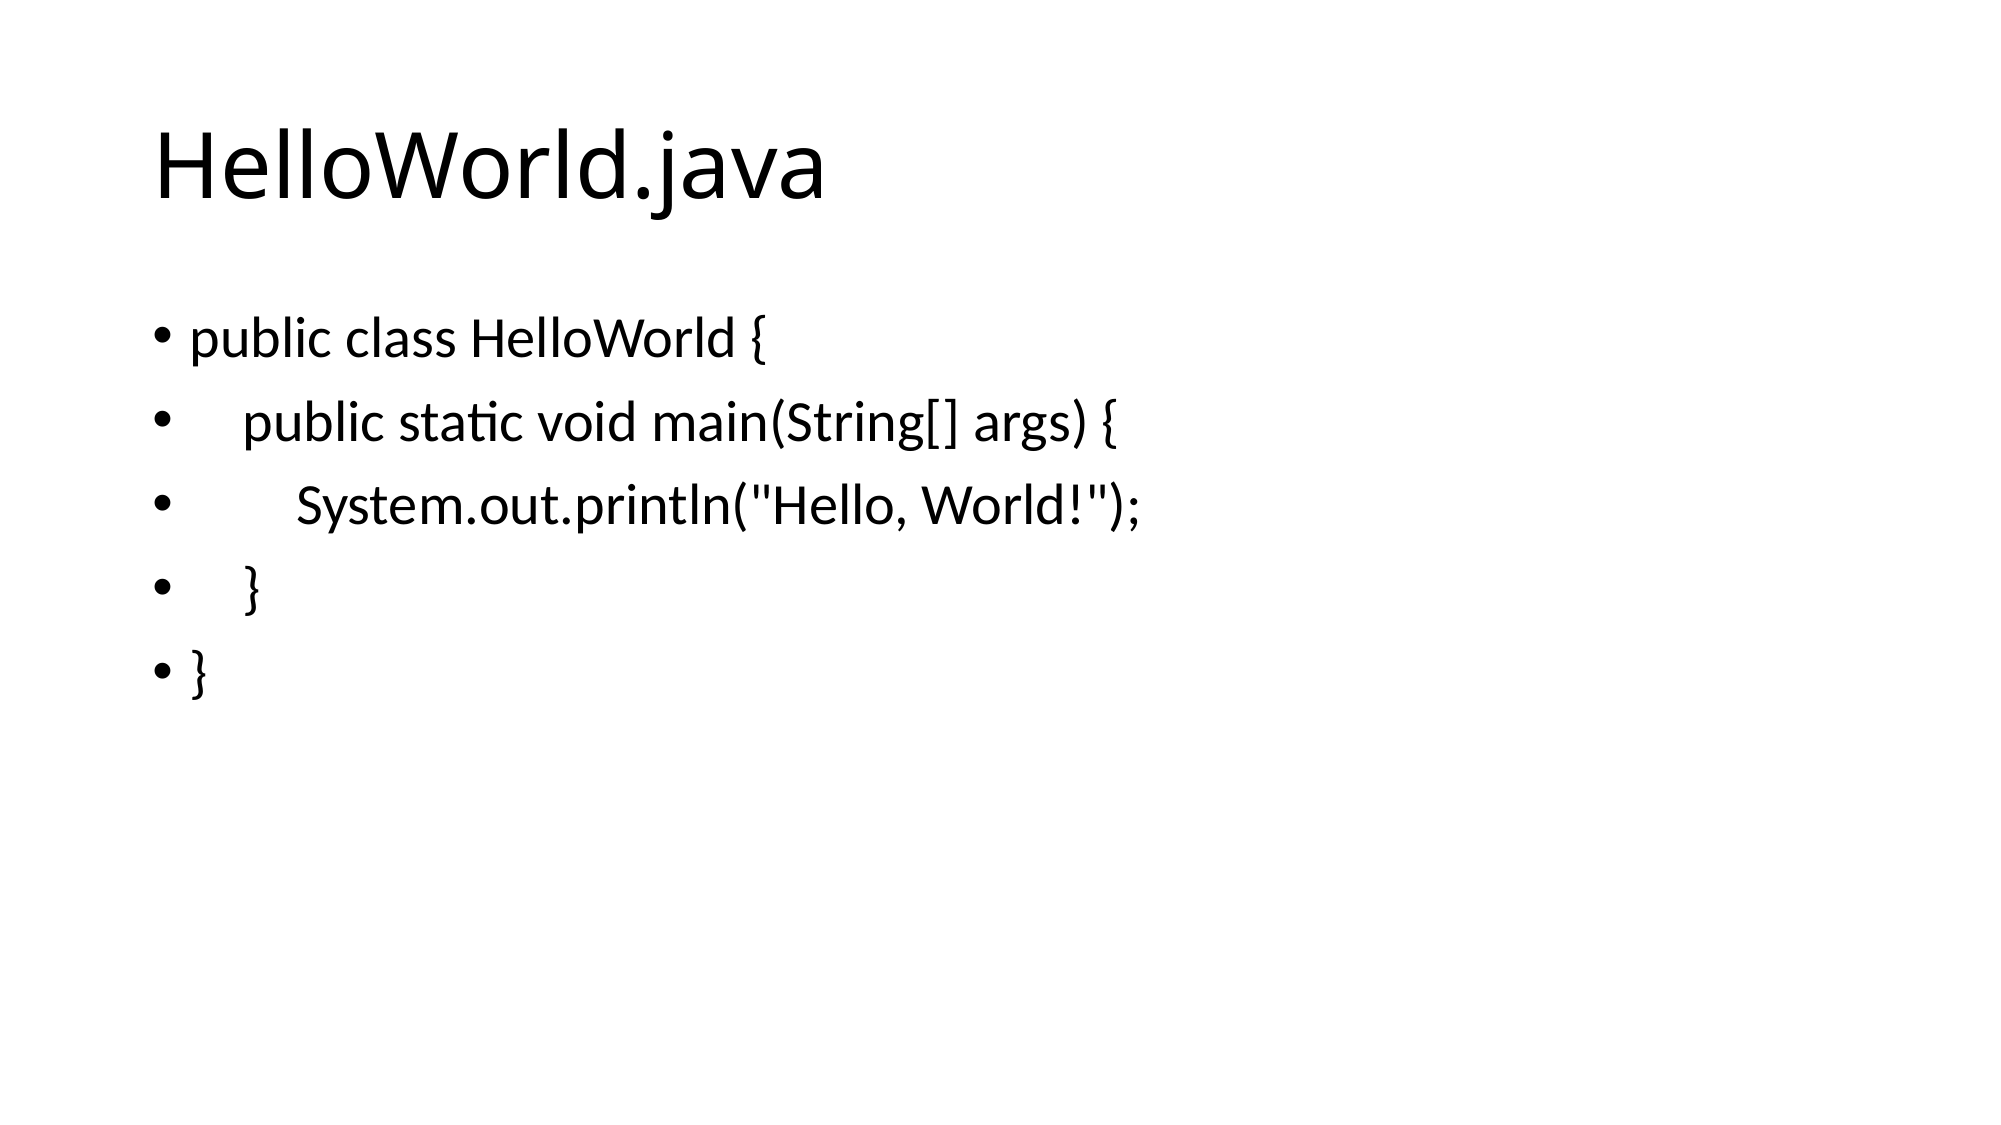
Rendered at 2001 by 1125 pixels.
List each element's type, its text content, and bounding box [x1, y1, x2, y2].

title HelloWorld.java [137, 59, 1863, 278]
list public class HelloWorld { public static void main(String[] args) { System.out.println("Hello, World!"); } } [137, 299, 1863, 1014]
